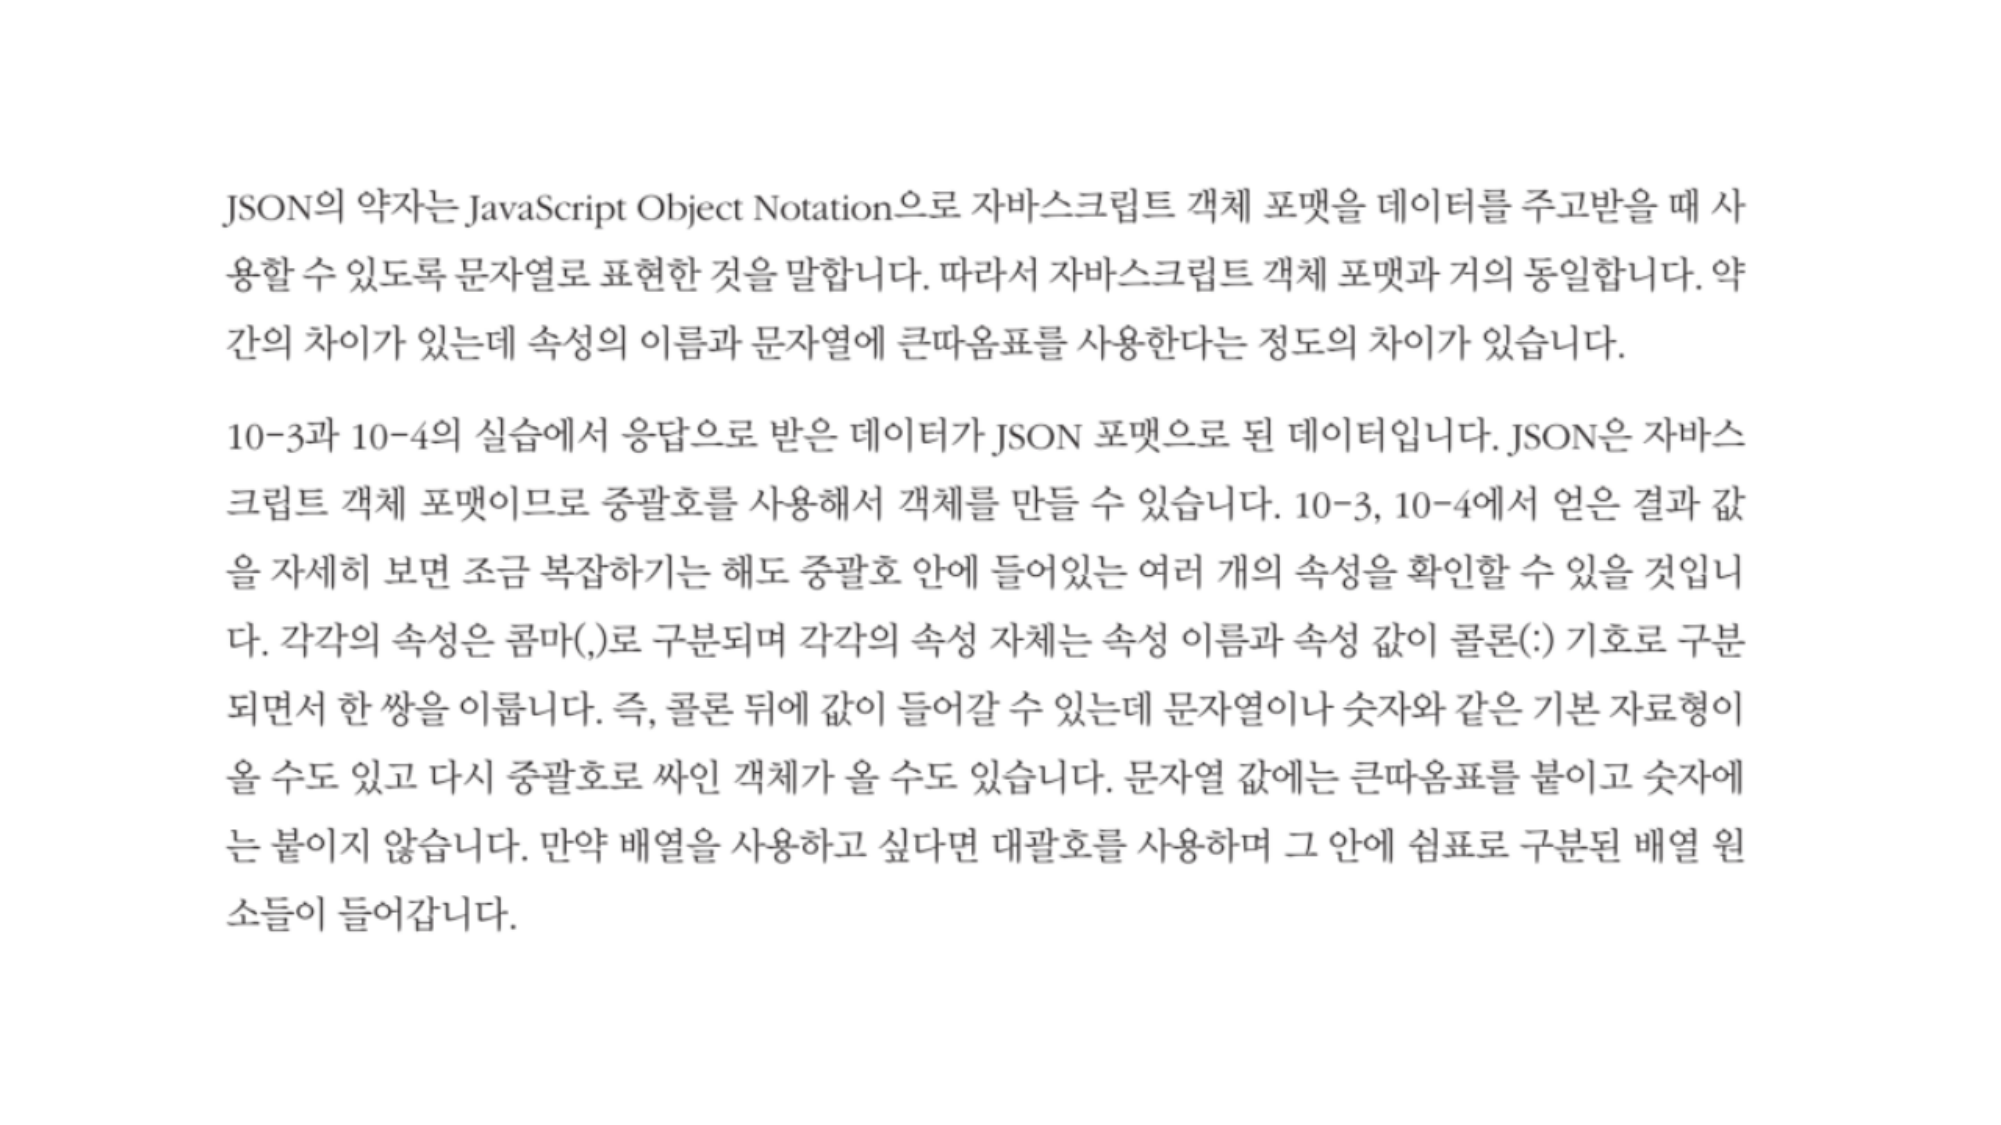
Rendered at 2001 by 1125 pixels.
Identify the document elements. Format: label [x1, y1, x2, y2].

picture [193, 170, 1807, 955]
